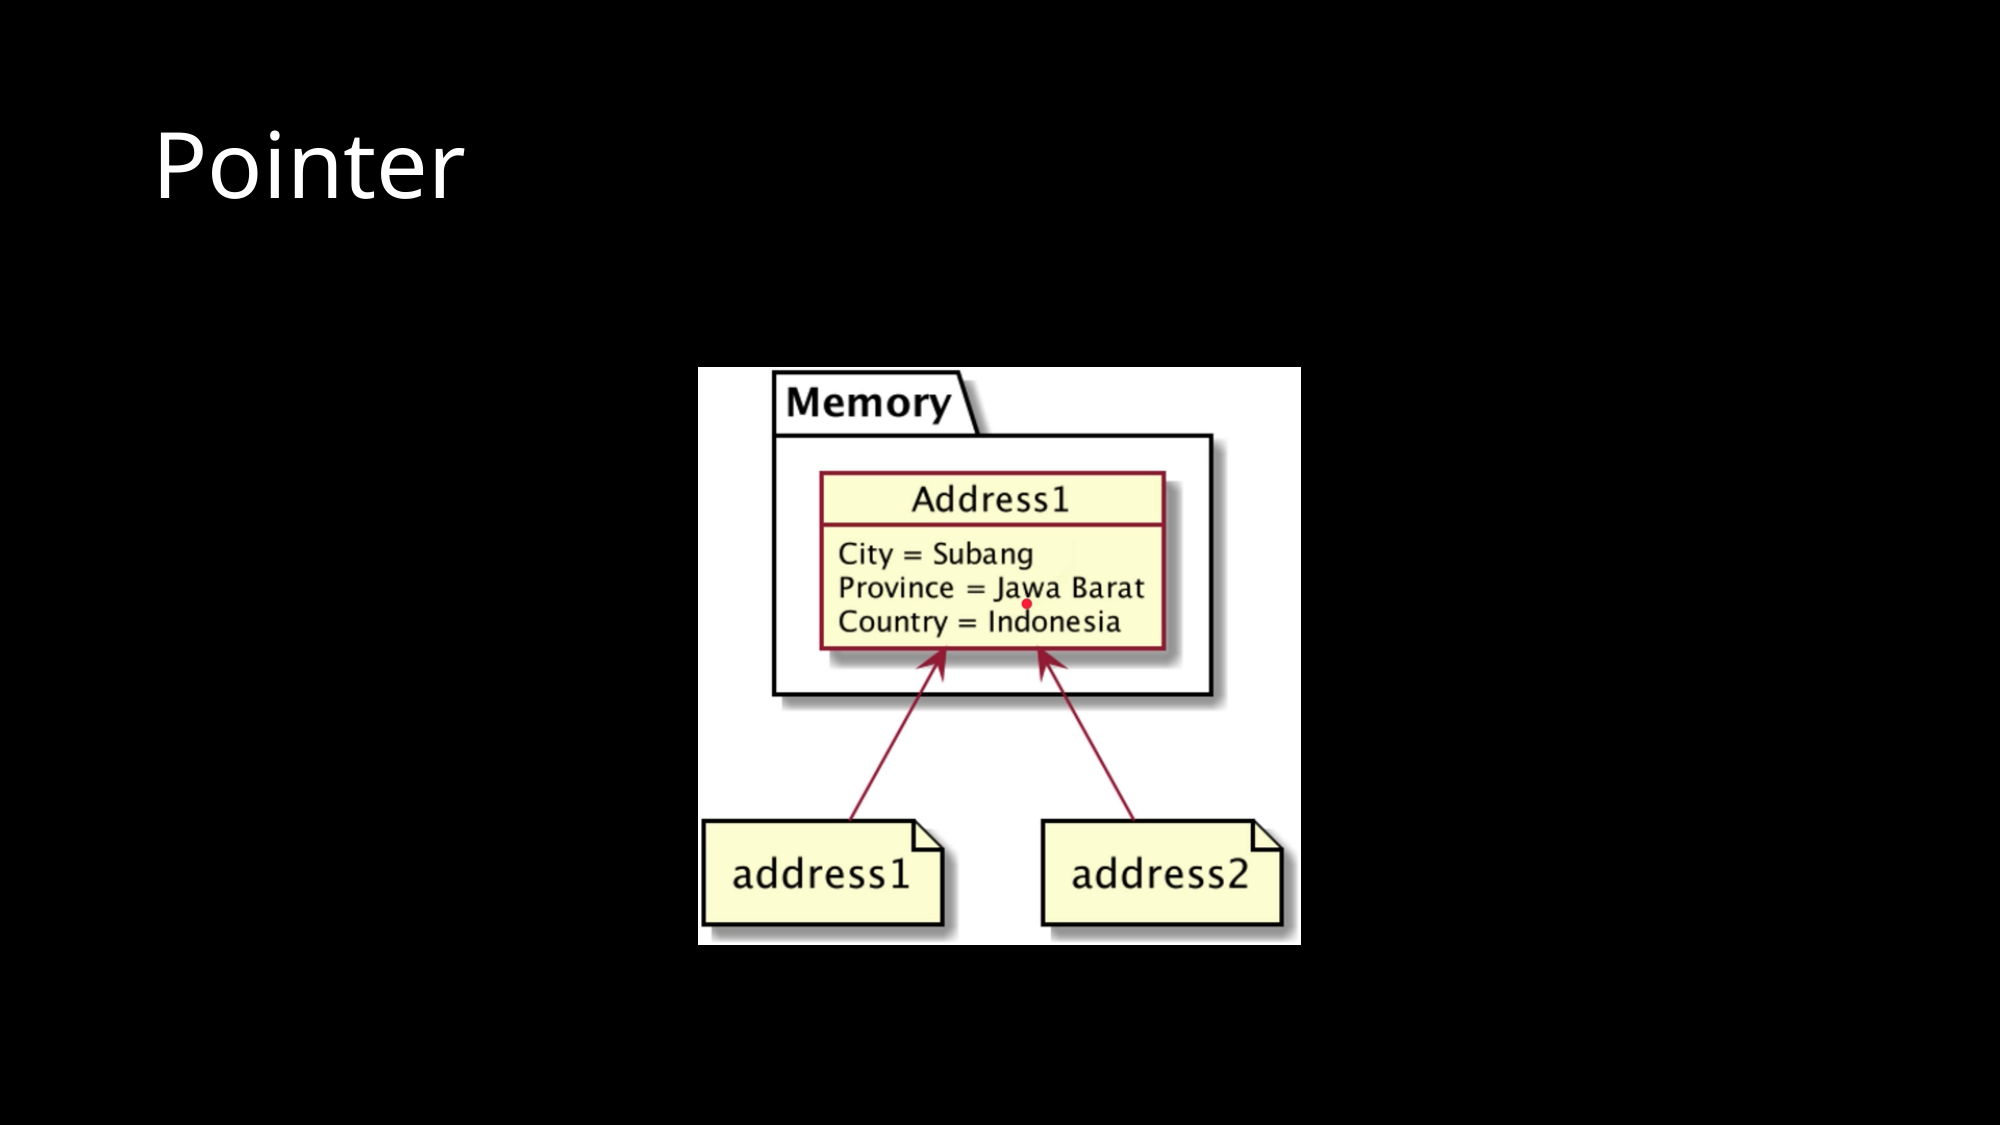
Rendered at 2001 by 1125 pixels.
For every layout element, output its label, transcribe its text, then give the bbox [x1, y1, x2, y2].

title Pointer [137, 59, 1863, 278]
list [698, 367, 1302, 945]
